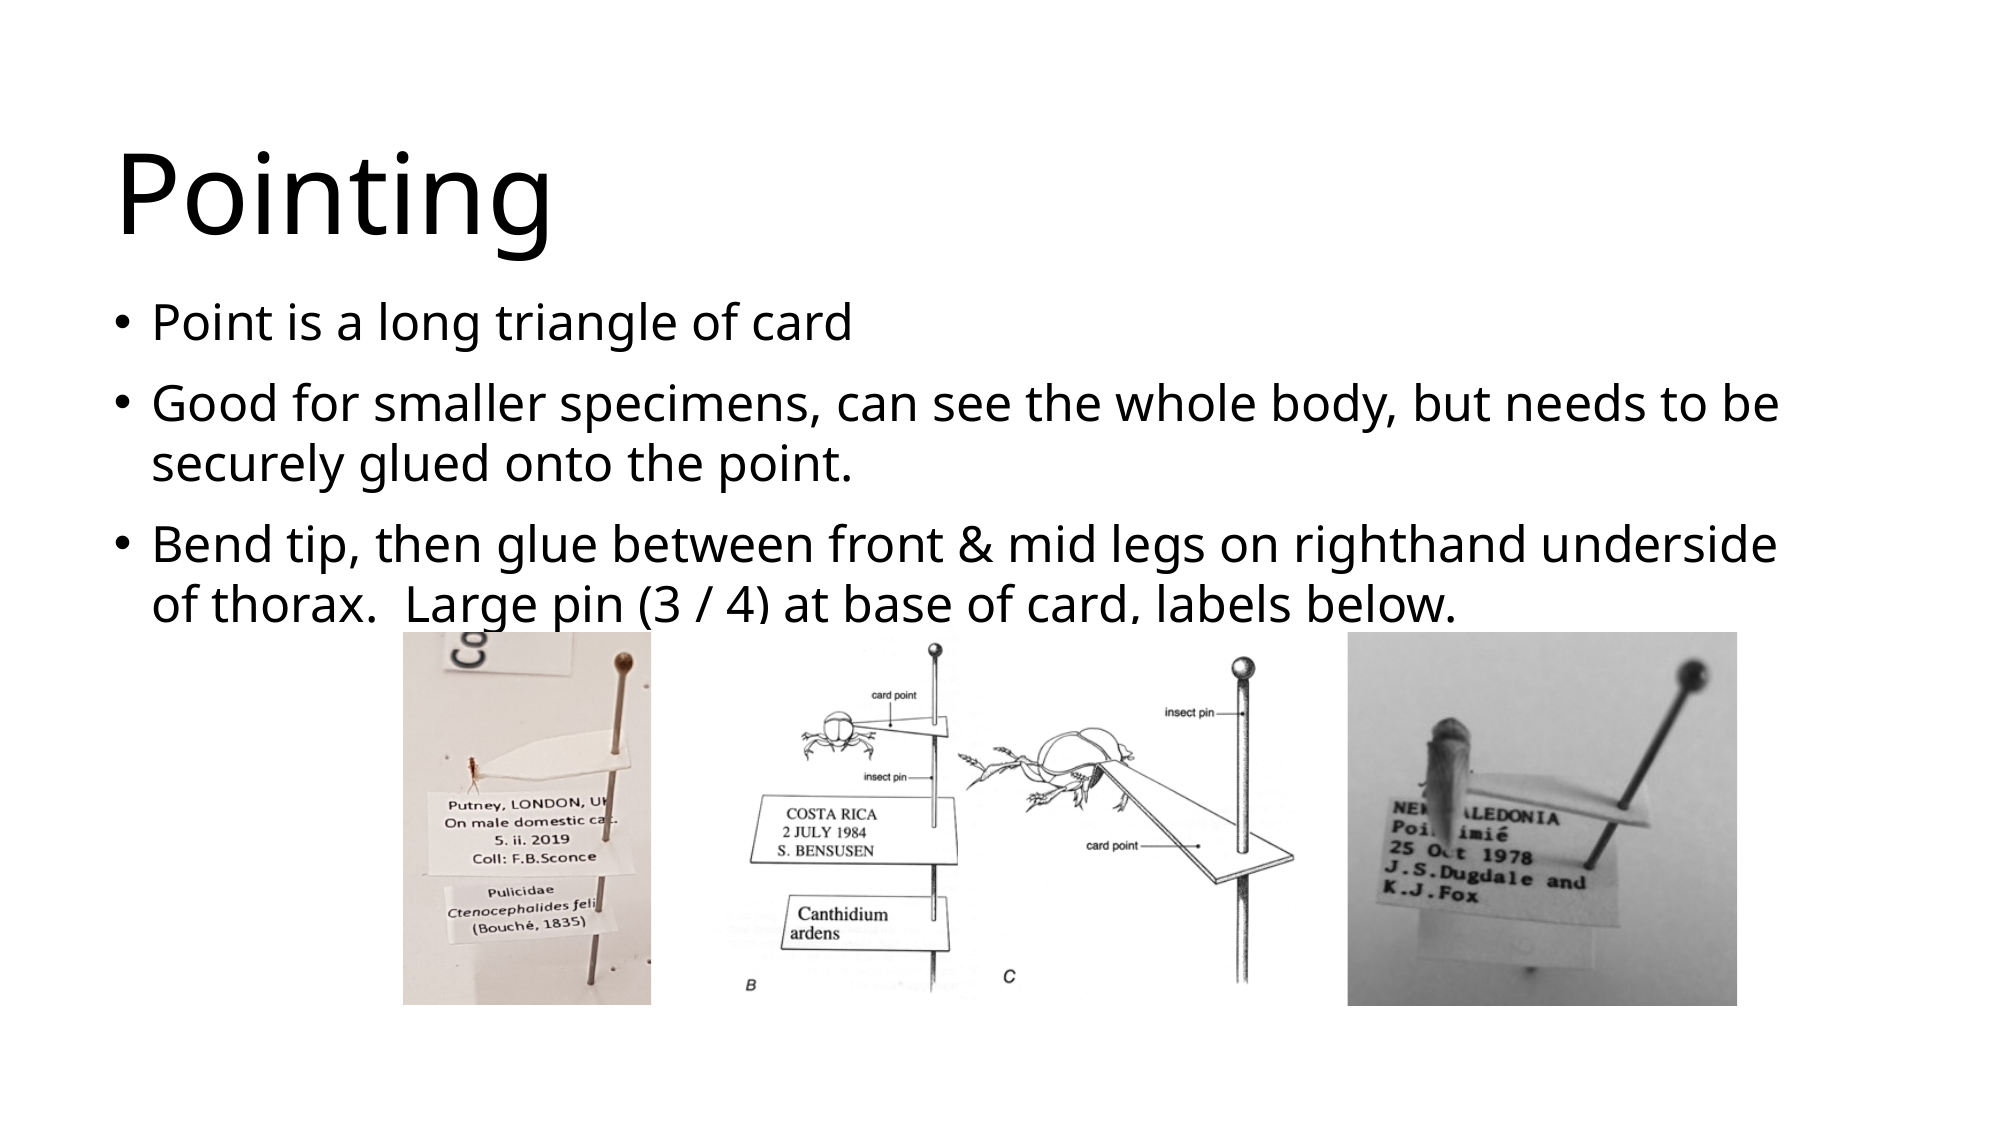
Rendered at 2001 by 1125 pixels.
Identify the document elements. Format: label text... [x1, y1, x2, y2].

picture [1347, 632, 1738, 1006]
list Point is a long triangle of card Good for smaller specimens, can see the whole body, but needs to be securely glued onto the point. Bend tip, then glue between front & mid legs on righthand underside of thorax. Large pin (3 / 4) at base of card, labels below. [114, 290, 1824, 402]
picture [341, 624, 1303, 1005]
text_box [113, 119, 1886, 278]
